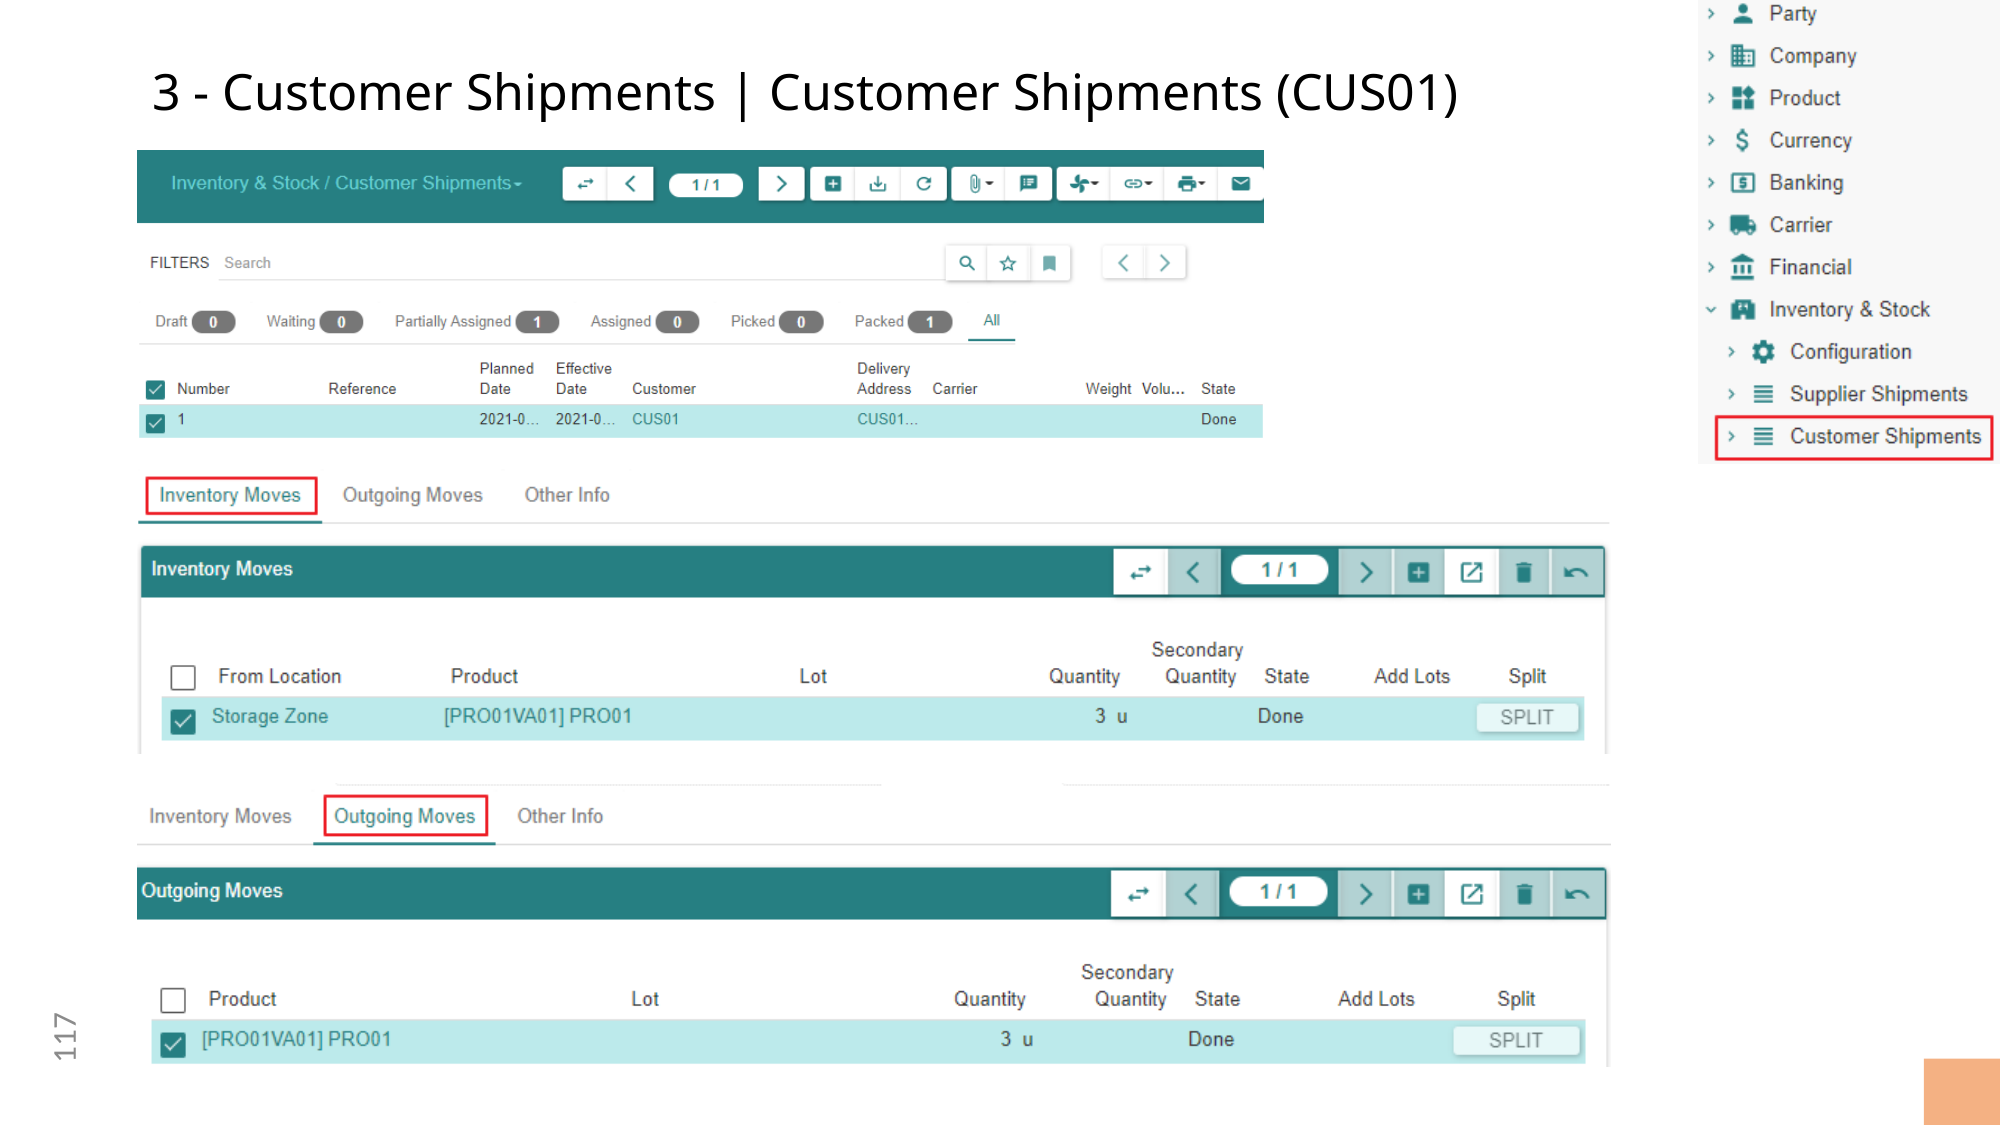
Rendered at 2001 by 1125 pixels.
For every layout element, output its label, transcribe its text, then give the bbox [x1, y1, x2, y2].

text_box [1923, 1058, 2000, 1125]
picture [137, 150, 1264, 439]
slide_number 117 [32, 969, 93, 1108]
picture [1698, 0, 2000, 464]
title 3 - Customer Shipments | Customer Shipments (CUS01) [137, 59, 1698, 136]
picture [137, 783, 1611, 1067]
picture [137, 468, 1611, 754]
